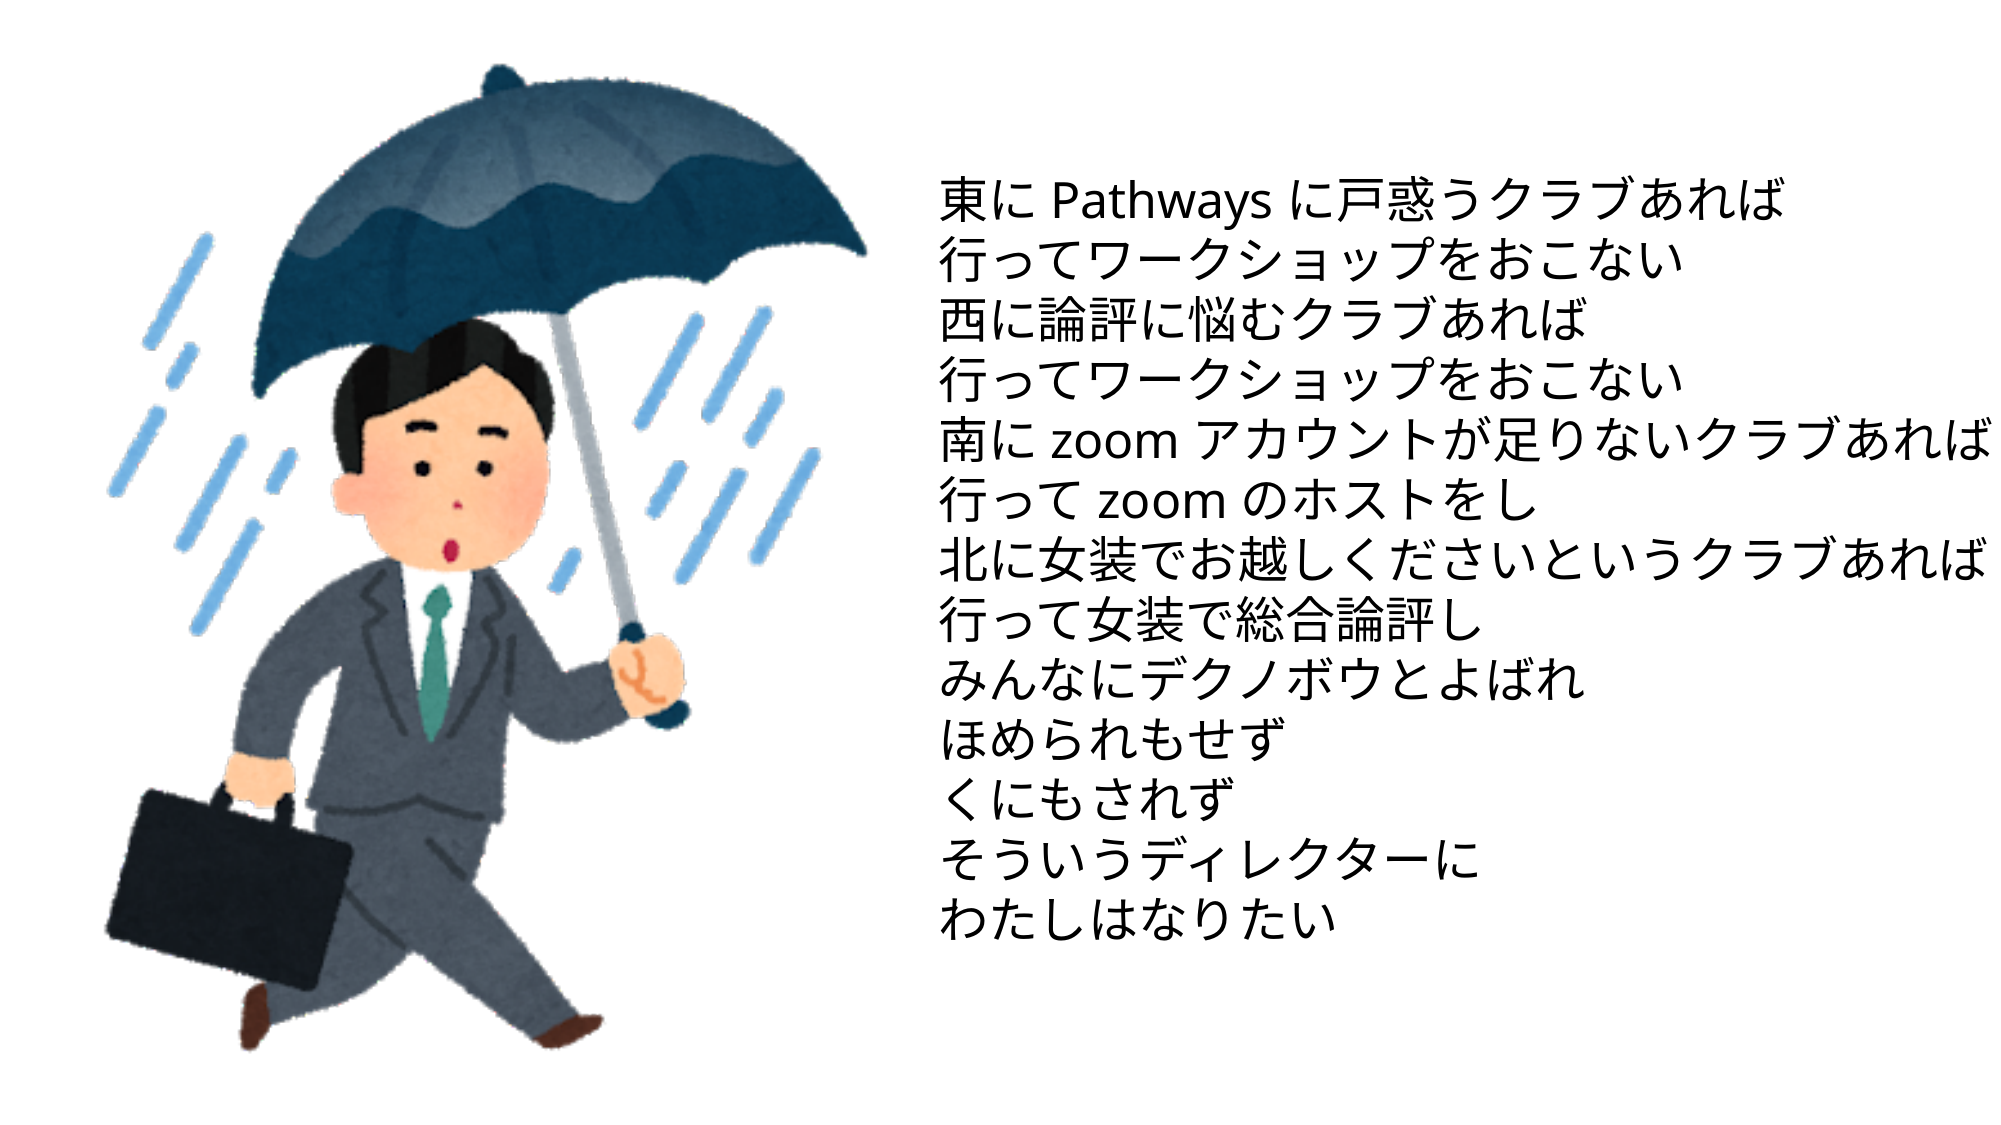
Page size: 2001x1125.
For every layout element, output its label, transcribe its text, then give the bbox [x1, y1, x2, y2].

picture [28, 47, 924, 1078]
text_box 東にPathwaysに戸惑うクラブあれば 行ってワークショップをおこない 西に論評に悩むクラブあれば 行ってワークショップをおこない 南にzoomアカウントが足りないクラブあれば 行ってzoomのホストをし 北に女装でお越しくださいというクラブあれば 行って女装で総合論評し みんなにデクノボウとよばれ ほめられもせず くにもされず そういうディレクターに わたしはなりたい [924, 161, 2000, 956]
